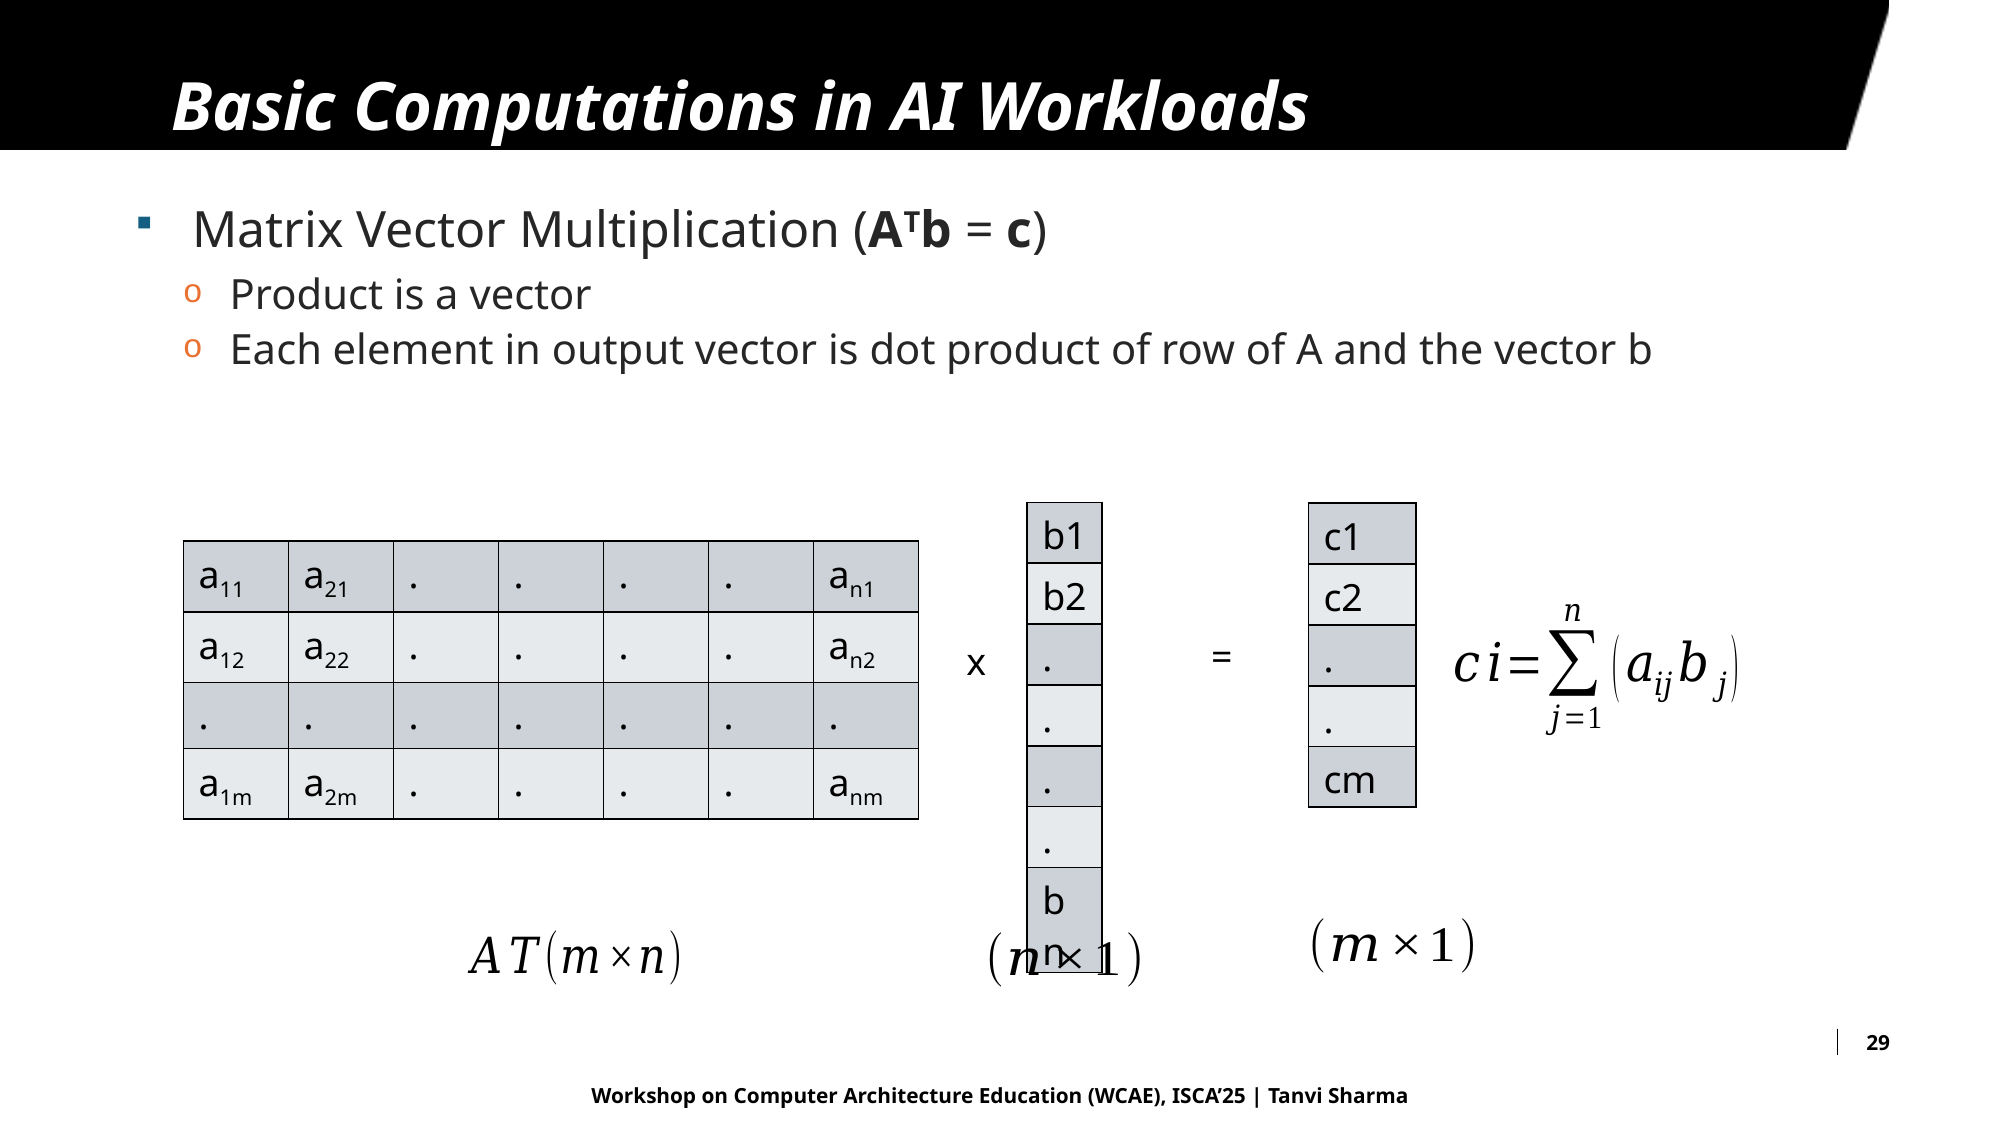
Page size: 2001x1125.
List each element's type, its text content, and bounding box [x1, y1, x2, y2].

table_cell . [709, 613, 813, 682]
table_cell cm [1309, 747, 1415, 806]
table_cell a12 [184, 613, 288, 682]
table_header . [394, 542, 498, 611]
table_cell . [499, 683, 603, 748]
table_cell c2 [1309, 565, 1415, 624]
table_cell . [289, 683, 393, 748]
table_cell . [604, 749, 708, 818]
table_cell . [394, 613, 498, 682]
list Matrix Vector Multiplication (ATb = c) Product is a vector Each element in output vector is dot product of row of A and the vector b [120, 196, 1880, 1060]
text_box = [1196, 625, 1248, 686]
table_header . [499, 542, 603, 611]
table_cell . [184, 683, 288, 748]
table_header c1 [1309, 504, 1415, 563]
table_header a11 [184, 542, 288, 611]
table_cell . [1309, 626, 1415, 685]
table_cell . [499, 613, 603, 682]
table_cell . [1309, 687, 1415, 746]
title Basic Computations in AI Workloads [168, 70, 1689, 148]
table_cell a1m [184, 749, 288, 818]
table_cell . [1028, 807, 1101, 867]
table_cell a22 [289, 613, 393, 682]
table_cell . [1028, 625, 1101, 684]
table_cell b2 [1028, 564, 1101, 623]
table_header . [604, 542, 708, 611]
table_cell an2 [814, 613, 918, 682]
table_header b1 [1028, 503, 1101, 562]
table_cell . [604, 683, 708, 748]
table_cell . [814, 683, 918, 748]
table_cell . [709, 683, 813, 748]
table_cell . [1028, 686, 1101, 745]
table_cell . [1028, 747, 1101, 806]
table_cell a2m [289, 749, 393, 818]
table_cell bn [1028, 868, 1101, 972]
table_cell . [604, 613, 708, 682]
text_box x [951, 630, 1001, 691]
table_cell . [499, 749, 603, 818]
table_cell . [394, 683, 498, 748]
slide_number 29 [1844, 1013, 1919, 1074]
table_cell . [394, 749, 498, 818]
table_header a21 [289, 542, 393, 611]
table_cell anm [814, 749, 918, 818]
table_header an1 [814, 542, 918, 611]
table_header . [709, 542, 813, 611]
table_cell . [709, 749, 813, 818]
